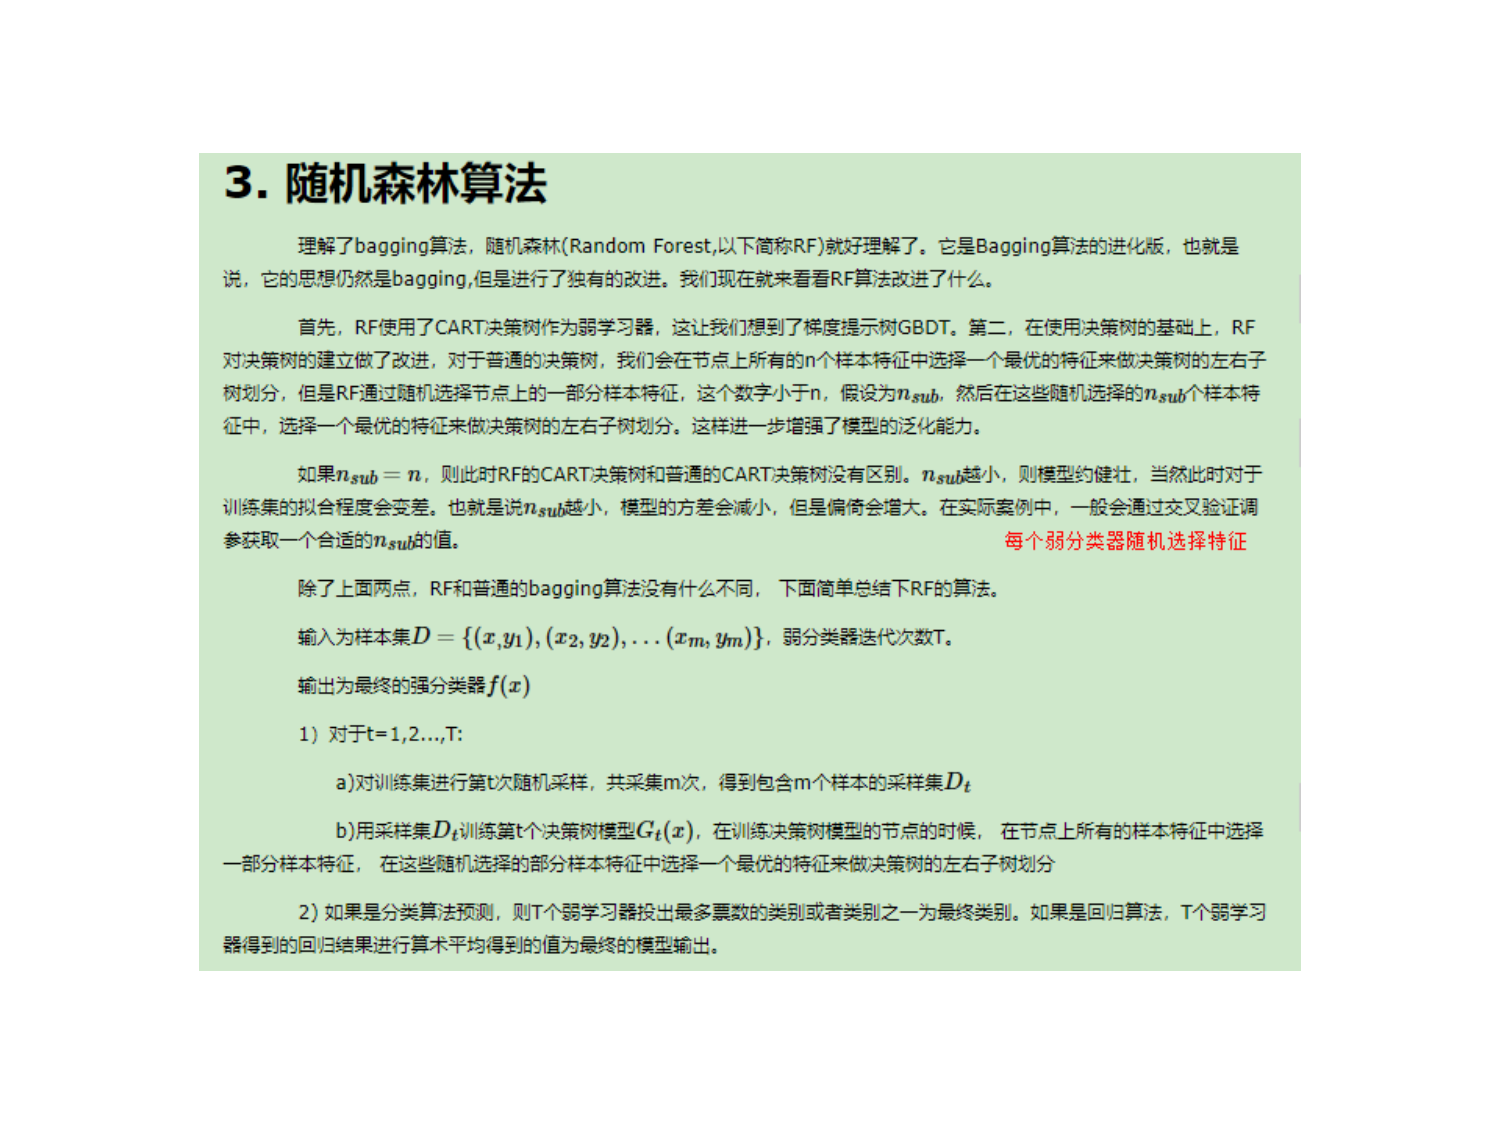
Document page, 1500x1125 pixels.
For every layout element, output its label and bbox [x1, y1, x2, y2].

picture [198, 153, 1301, 972]
